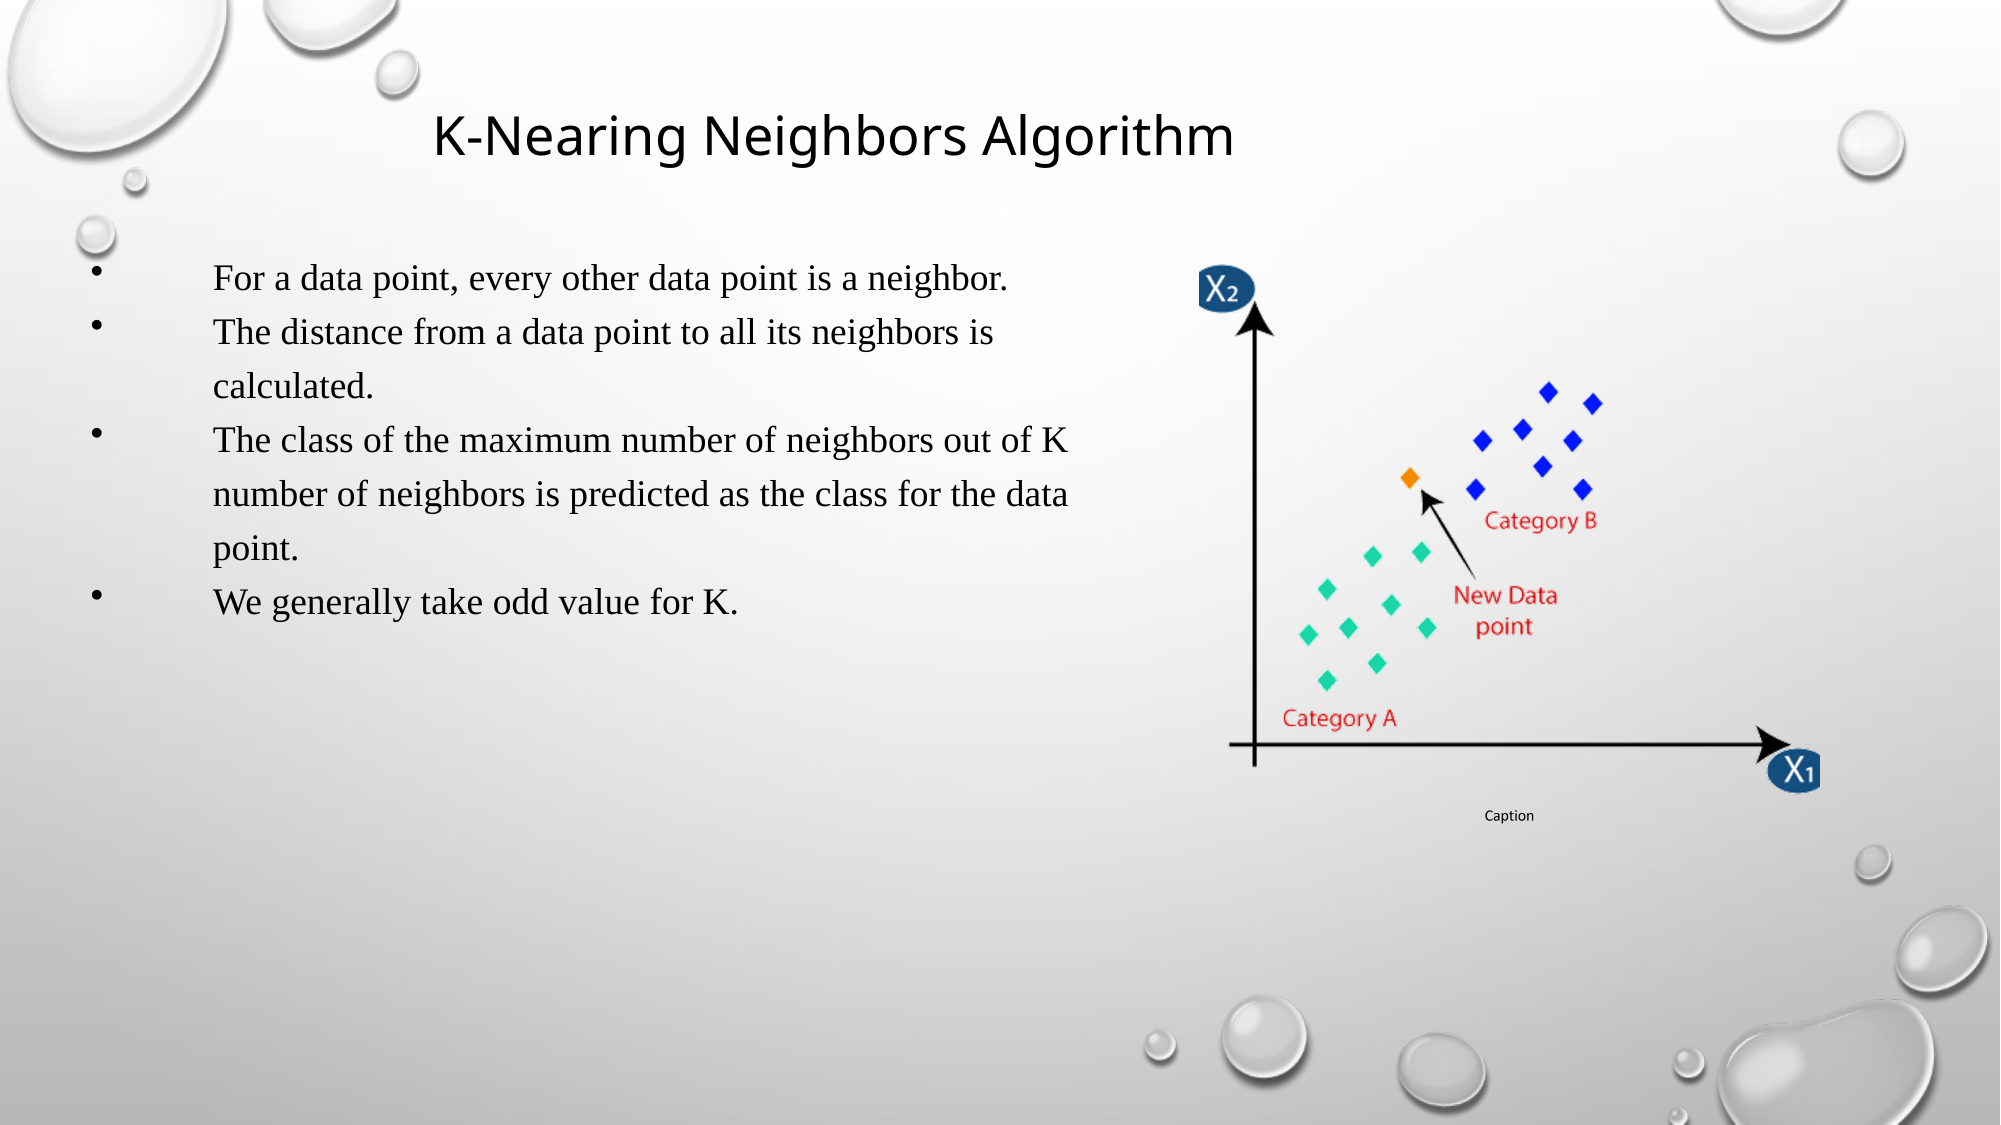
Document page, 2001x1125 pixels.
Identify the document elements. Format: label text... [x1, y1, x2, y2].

picture [0, 0, 2000, 1125]
list For a data point, every other data point is a neighbor. The distance from a data point to all its neighbors is calculated. The class of the maximum number of neighbors out of K number of neighbors is predicted as the class for the data point. We generally take odd value for K. [75, 236, 1126, 826]
title K-Nearing Neighbors Algorithm [200, 101, 1470, 175]
